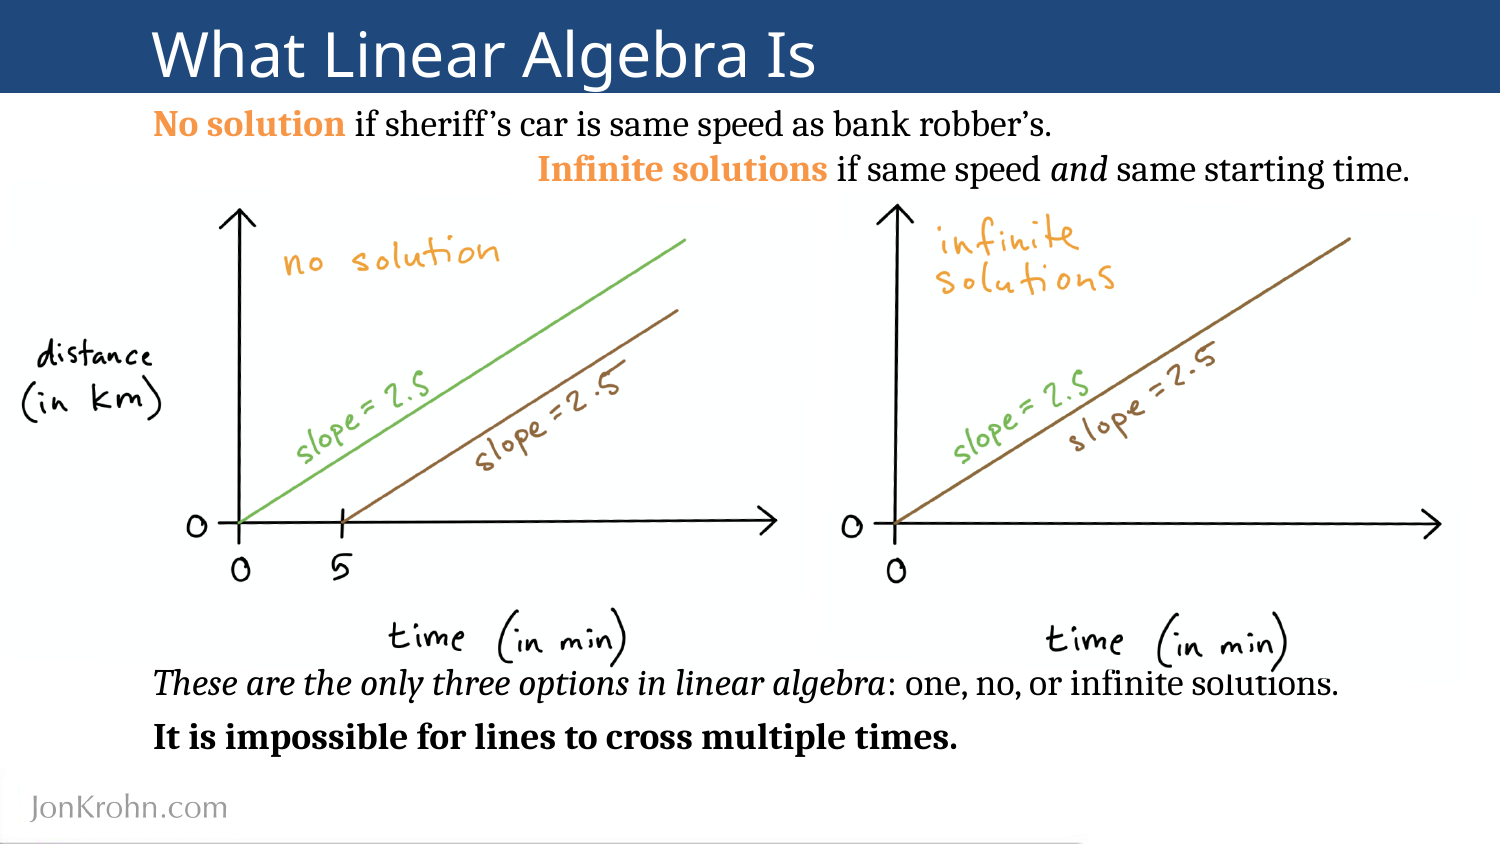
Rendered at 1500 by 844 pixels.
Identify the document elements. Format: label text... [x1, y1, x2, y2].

title What Linear Algebra Is [136, 0, 1375, 92]
list No solution if sheriff’s car is same speed as bank robber’s. Infinite solutions if same speed and same starting time. These are the only three options in linear algebra: one, no, or infinite solutions. It is impossible for lines to cross multiple times. [138, 83, 1426, 666]
picture [0, 93, 1500, 844]
